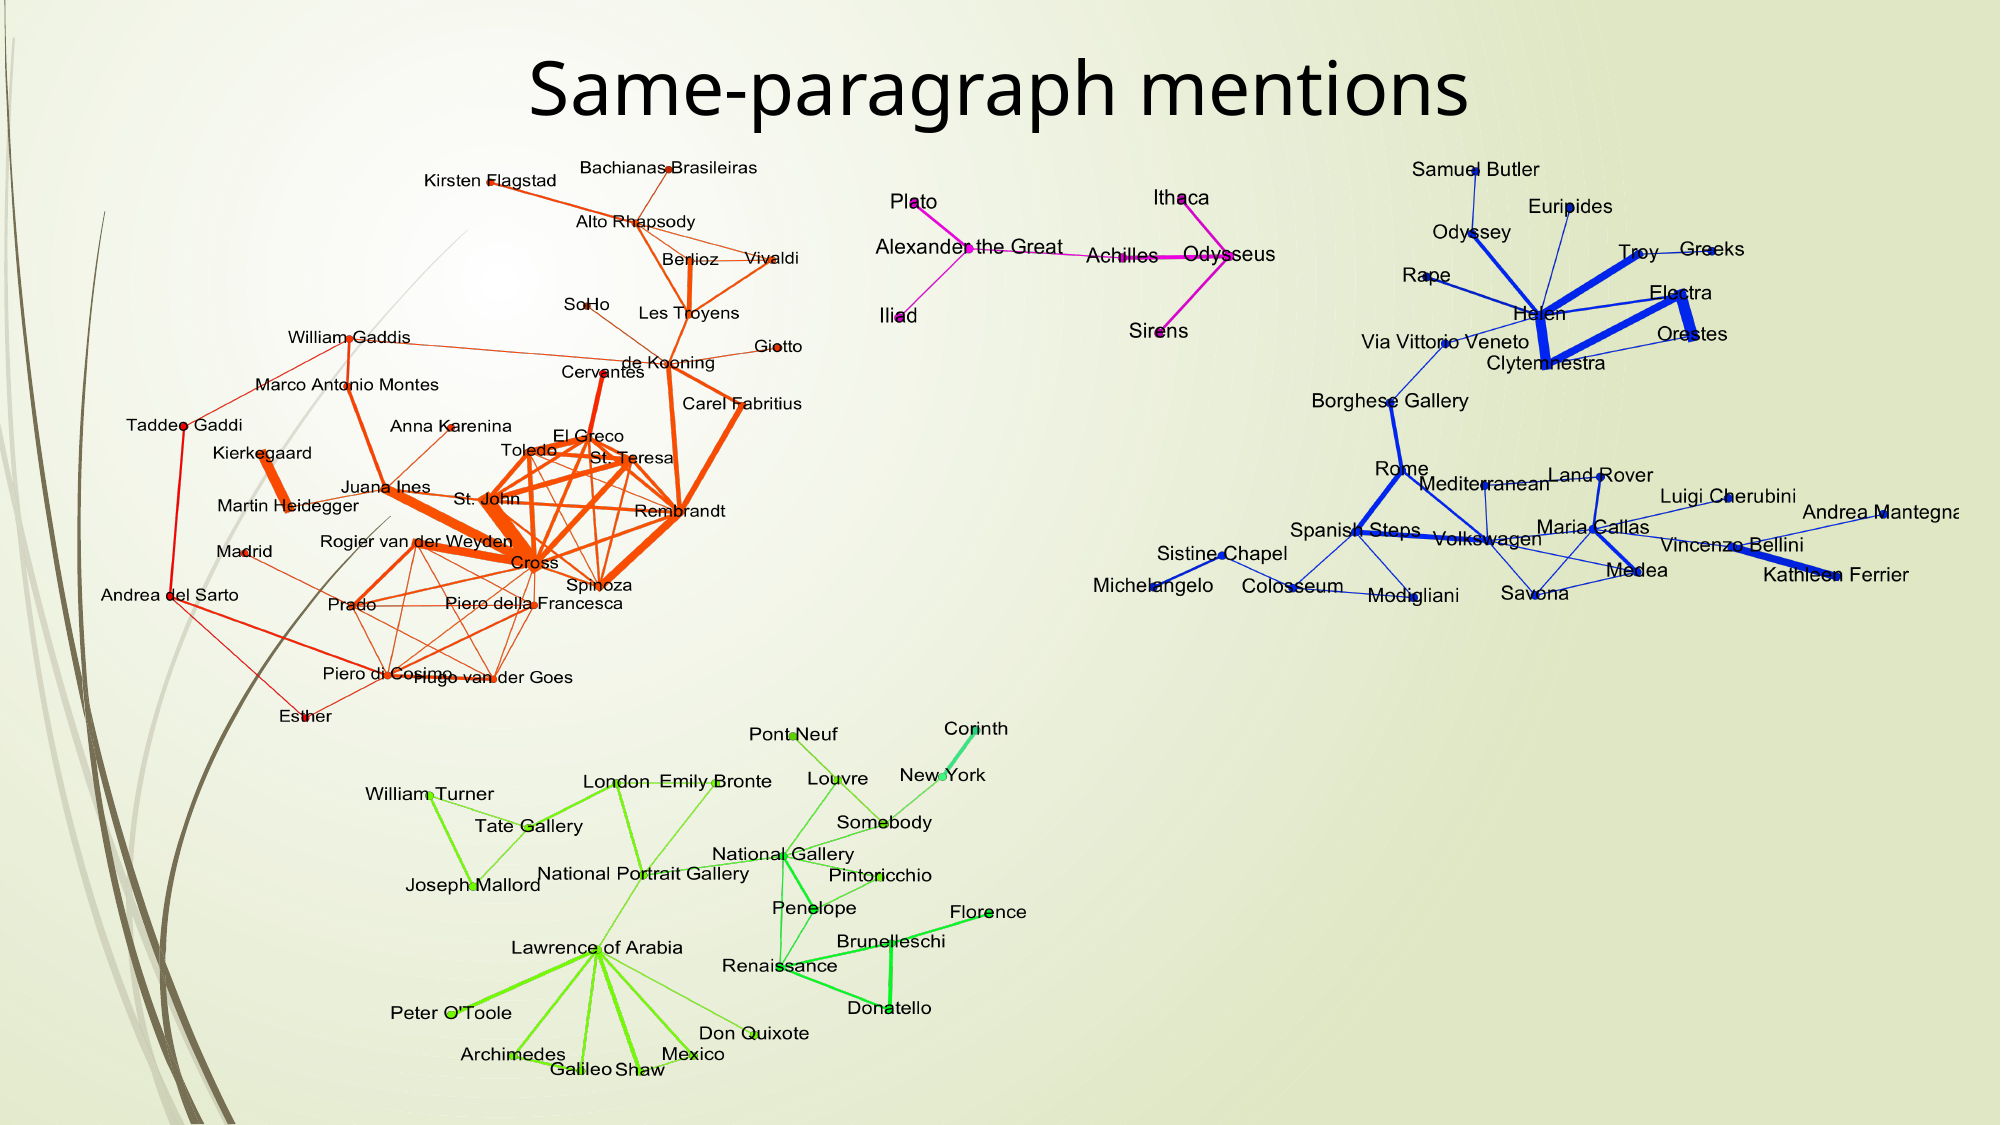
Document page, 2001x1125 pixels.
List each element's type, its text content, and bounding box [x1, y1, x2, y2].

text_box Same-paragraph mentions [0, 33, 2000, 138]
picture [875, 160, 1960, 606]
picture [101, 160, 1026, 1076]
